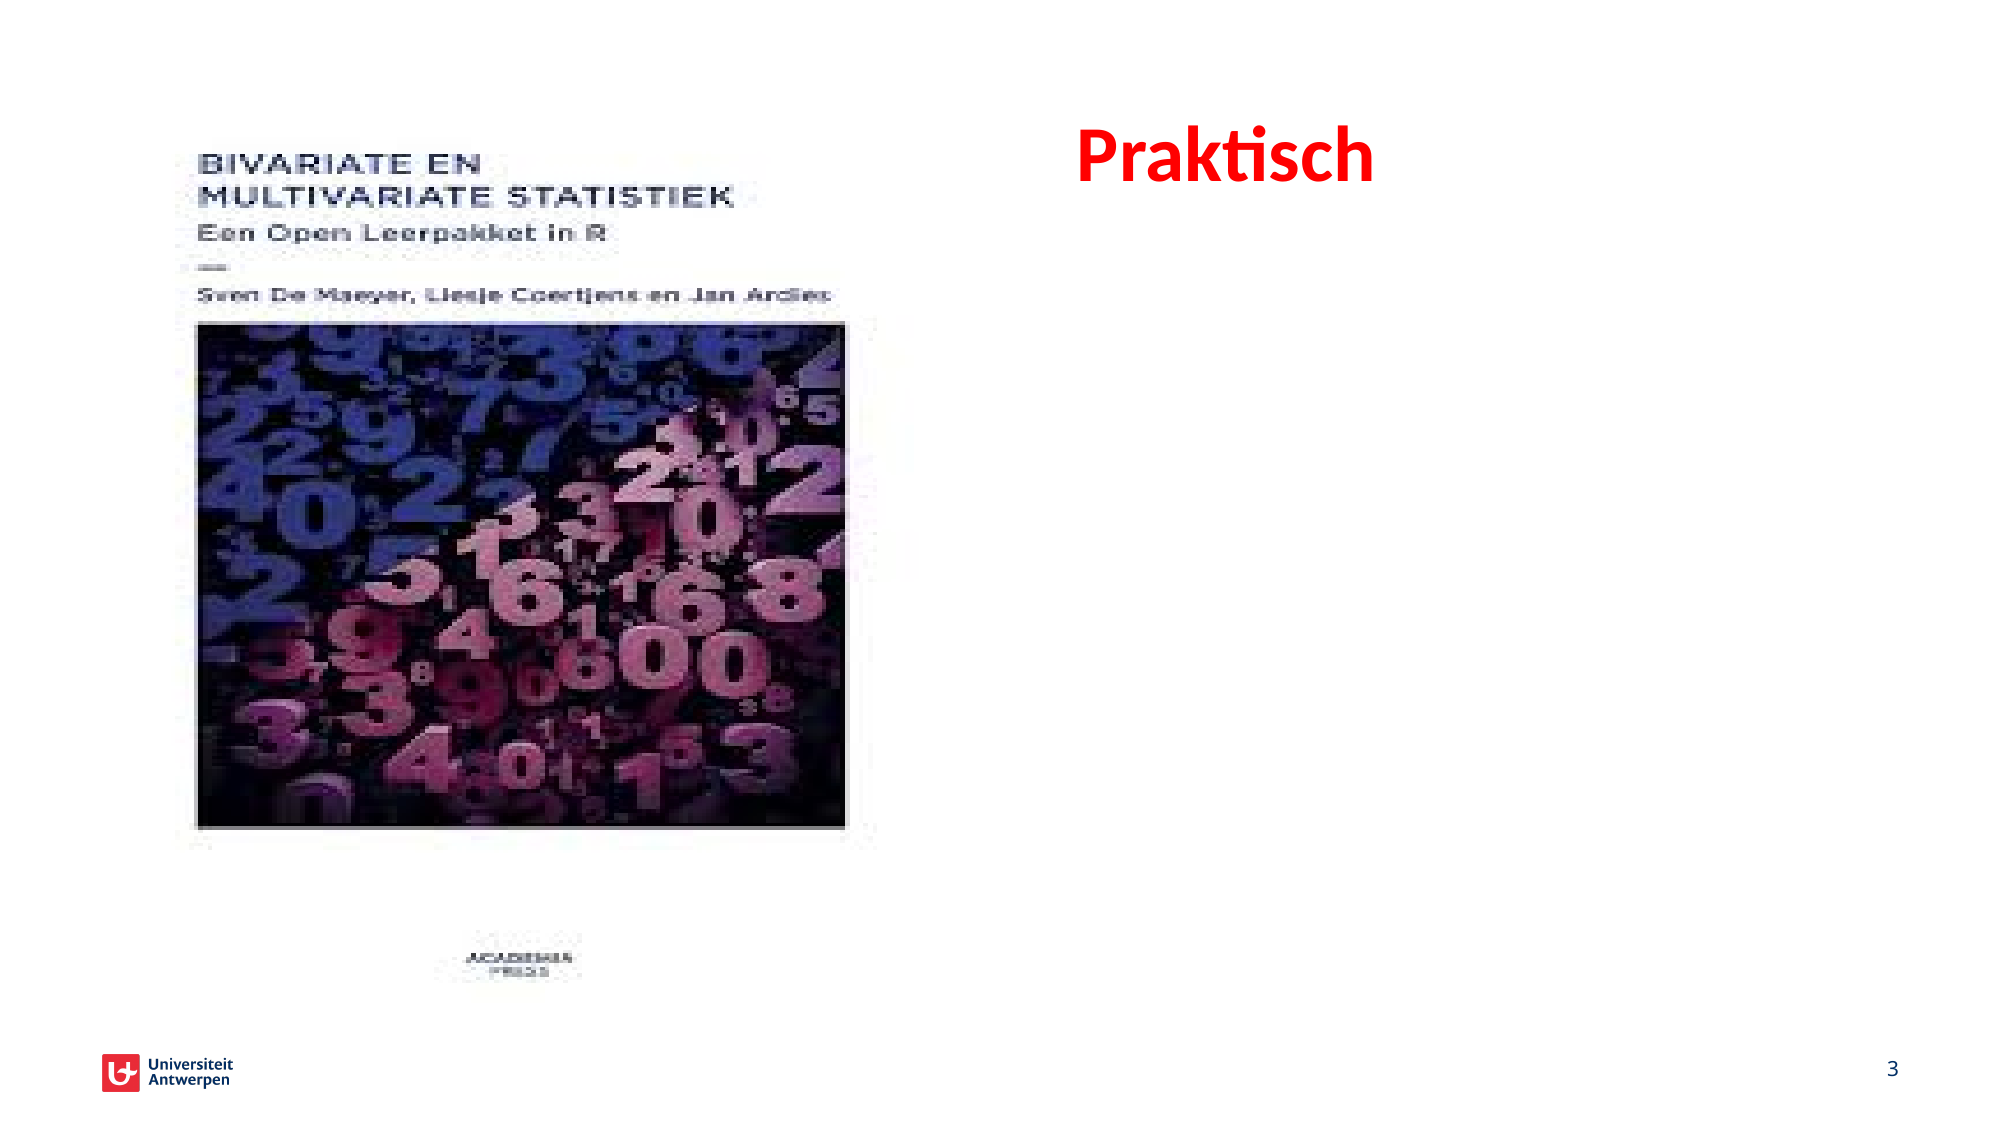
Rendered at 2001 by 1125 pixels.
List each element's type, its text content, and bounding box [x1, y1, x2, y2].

picture [102, 101, 947, 1024]
title Praktisch [1076, 101, 1898, 329]
slide_number 3 [1463, 1039, 1914, 1100]
picture [102, 1054, 233, 1092]
